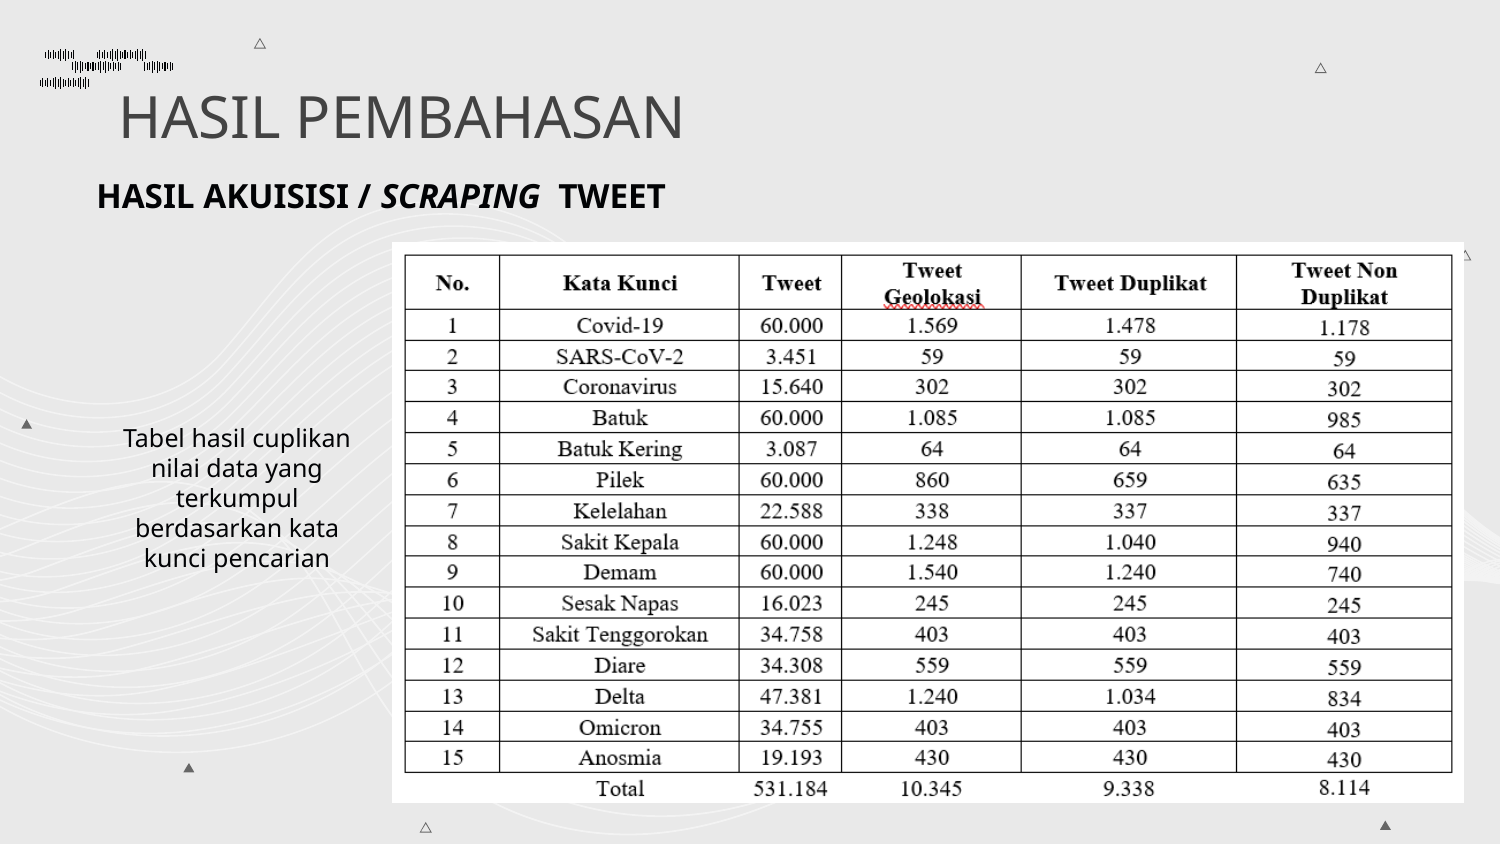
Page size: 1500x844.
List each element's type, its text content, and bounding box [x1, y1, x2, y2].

title HASIL PEMBAHASAN [118, 68, 1382, 163]
subtitle Tabel hasil cuplikan nilai data yang terkumpul berdasarkan kata kunci pencarian [118, 406, 357, 590]
picture [392, 241, 1464, 803]
text_box HASIL AKUISISI / SCRAPING TWEET [12, 148, 750, 243]
